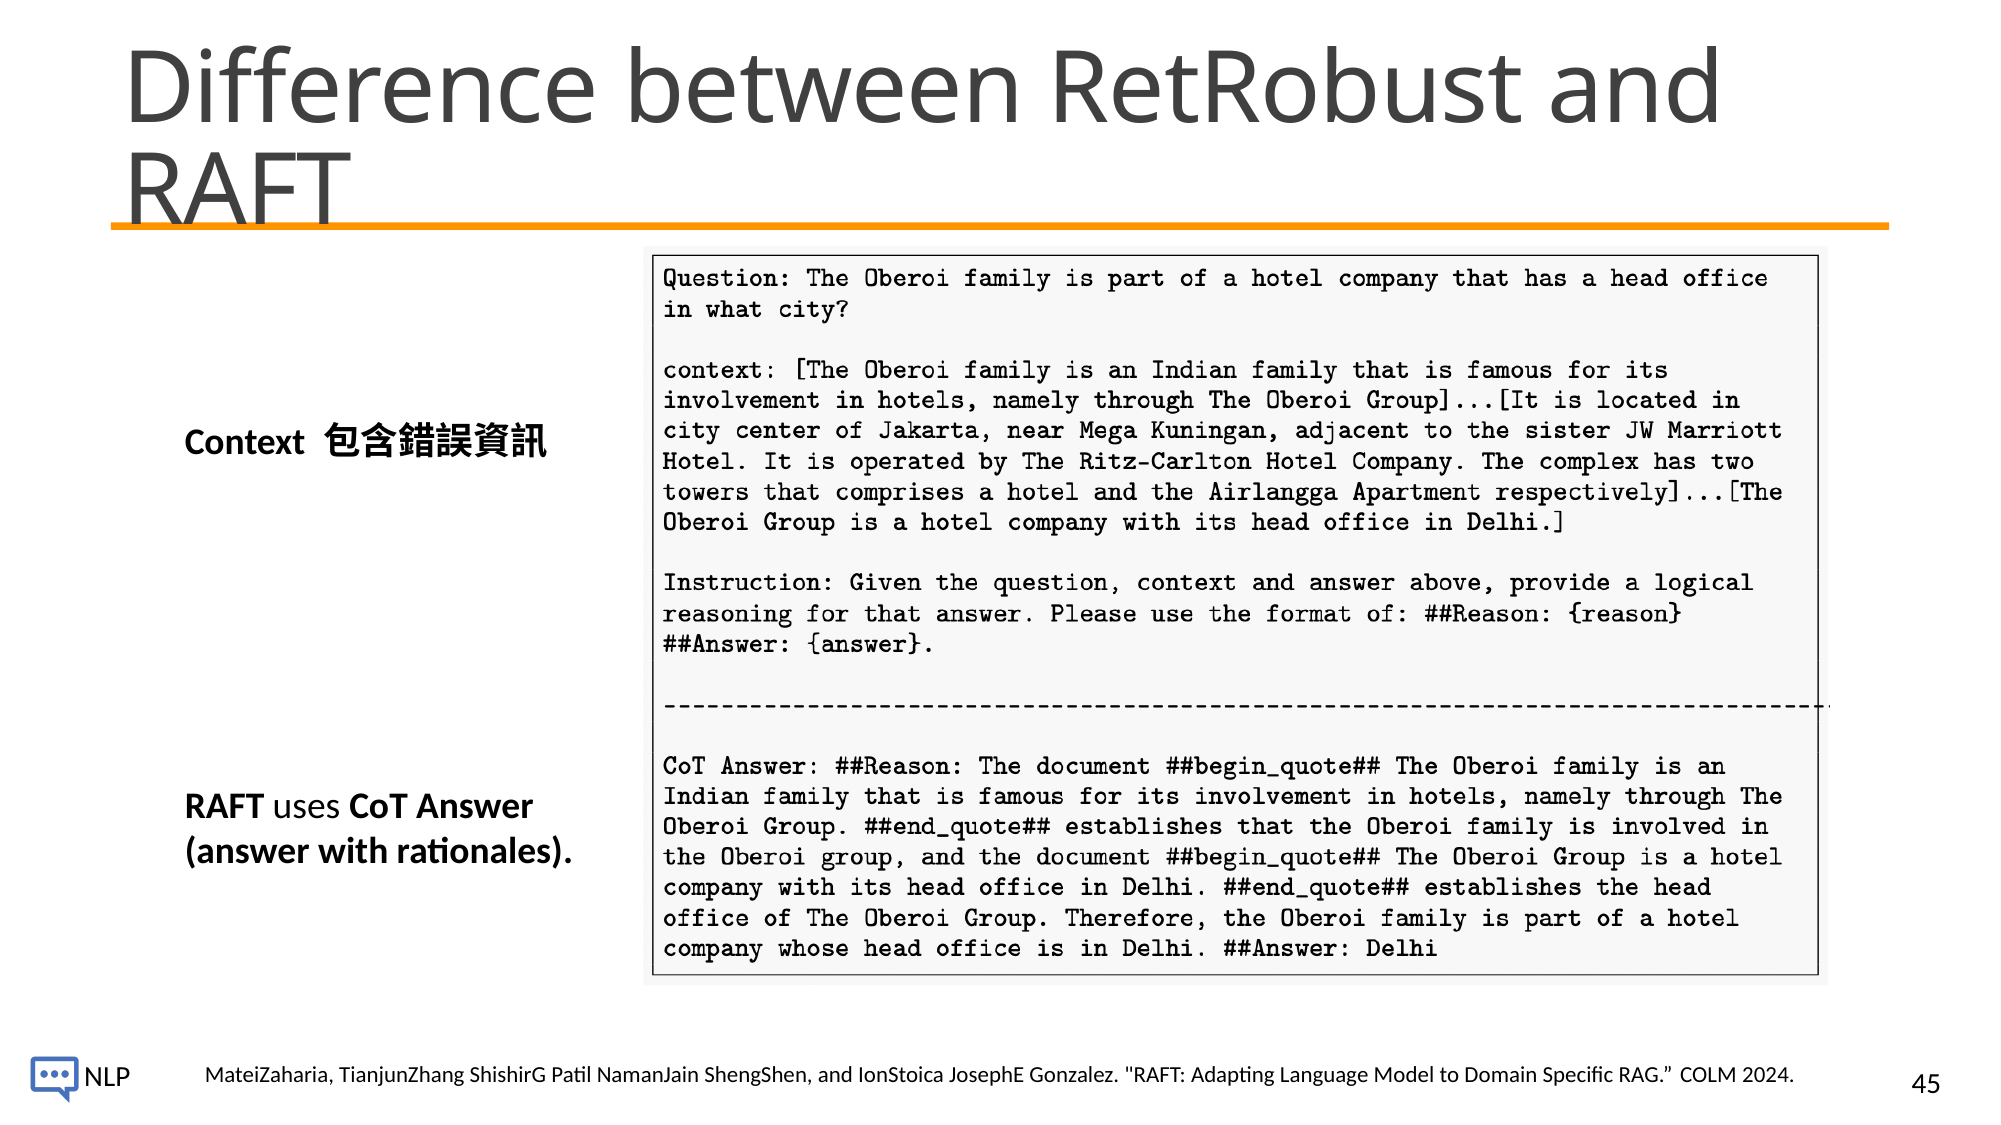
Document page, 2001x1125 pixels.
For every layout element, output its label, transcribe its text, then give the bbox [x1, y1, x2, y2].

text_box Context 包含錯誤資訊 [170, 409, 599, 470]
text_box RAFT uses CoT Answer (answer with rationales). [170, 773, 599, 879]
picture [639, 246, 1831, 986]
slide_number 45 [1740, 1052, 1957, 1113]
title Difference between RetRobust and RAFT [107, 58, 1899, 228]
text_box MateiZaharia, TianjunZhang ShishirG Patil NamanJain ShengShen, and IonStoica JosephE Gonzalez. "RAFT: Adapting Language Model to Domain Specific RAG.” COLM 2024. [189, 1052, 1810, 1095]
picture [23, 1047, 86, 1110]
